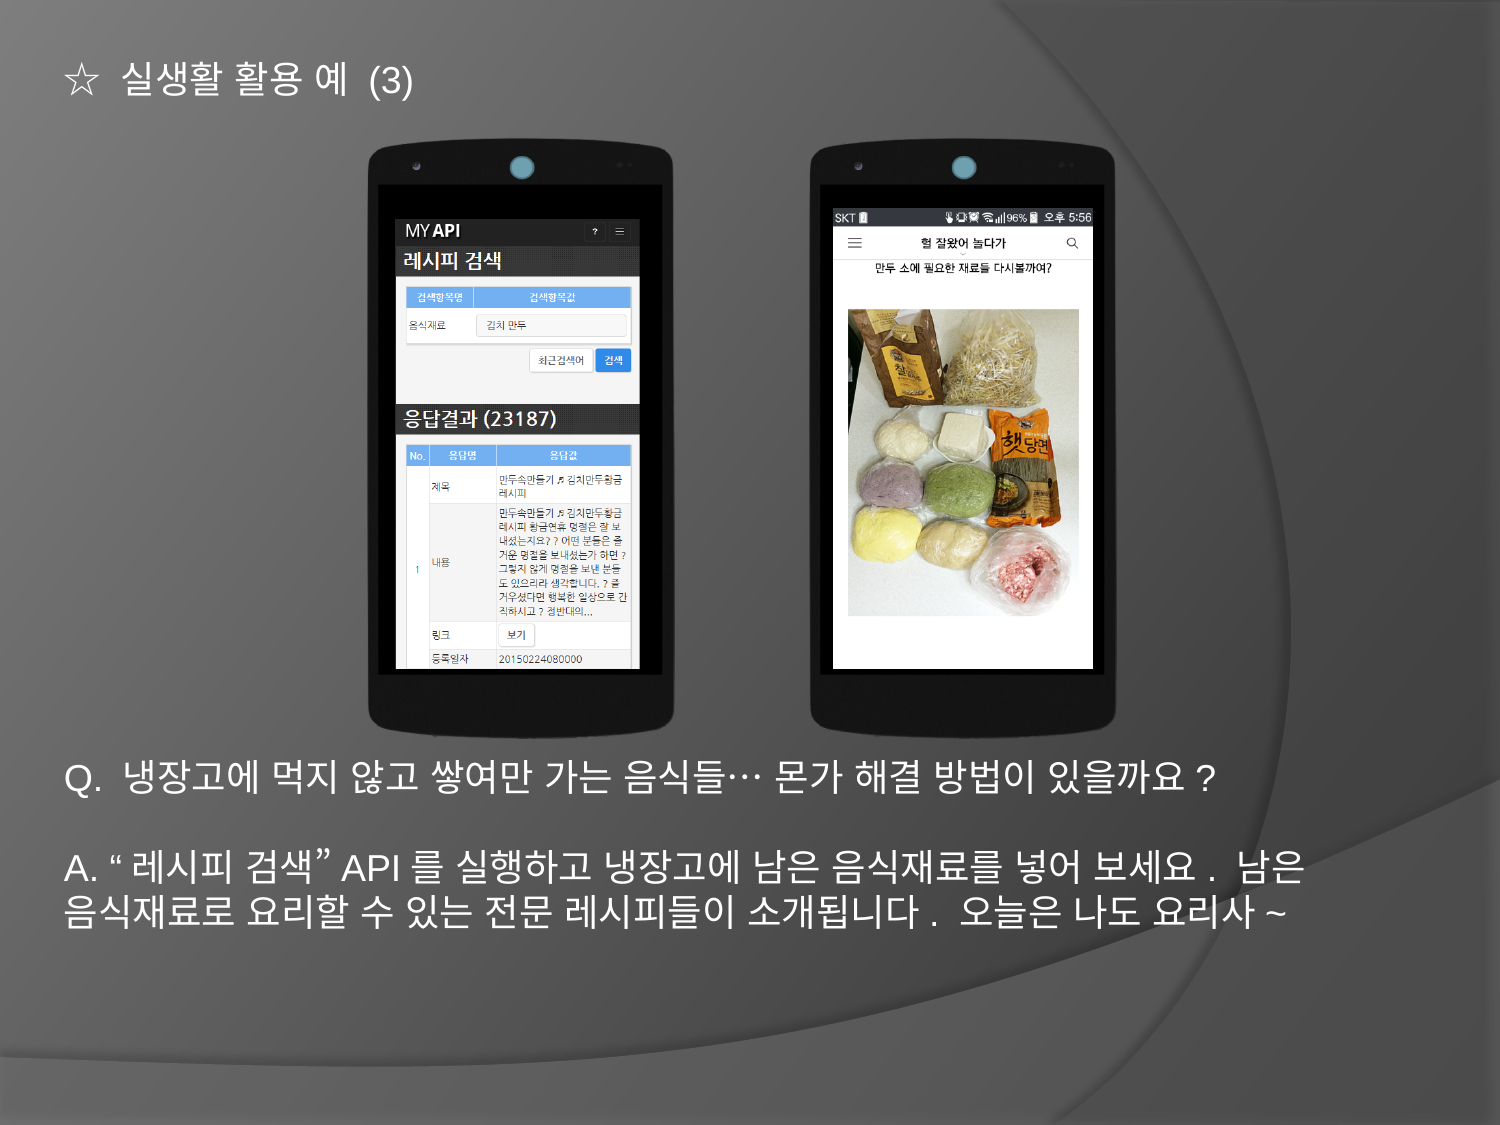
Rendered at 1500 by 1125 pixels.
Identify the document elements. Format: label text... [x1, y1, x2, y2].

picture [367, 136, 676, 739]
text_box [395, 219, 640, 670]
picture [809, 136, 1117, 739]
text_box ☆ 실생활 활용 예 (3) [49, 48, 475, 109]
text_box Q. 냉장고에 먹지 않고 쌓여만 가는 음식들… 몬가 해결 방법이 있을까요? A. “레시피 검색”API를 실행하고 냉장고에 남은 음식재료를 넣어 보세요. 남은 음식재료로 요리할 수 있는 전문 레시피들이 소개됩니다. 오늘은 나도 요리사~ [49, 746, 1447, 942]
